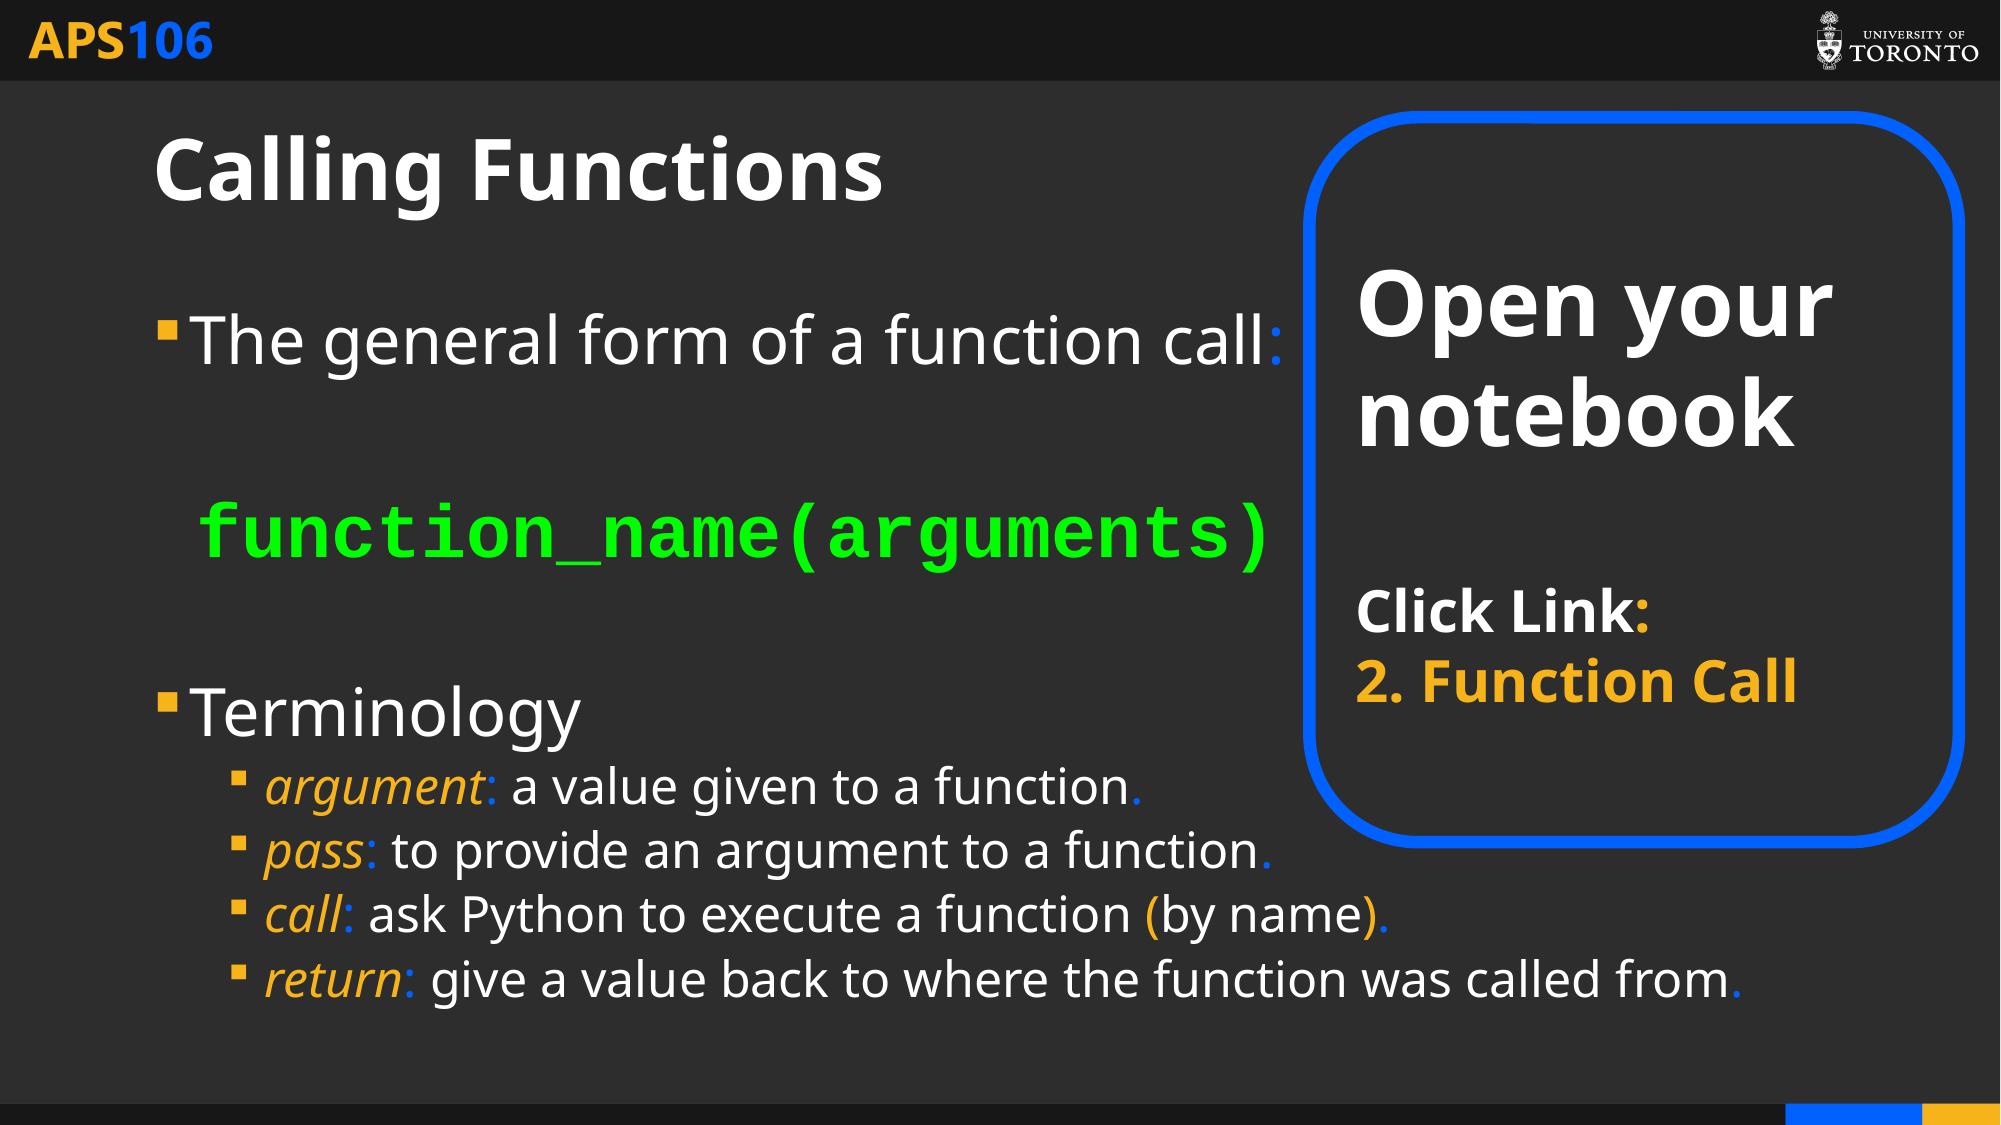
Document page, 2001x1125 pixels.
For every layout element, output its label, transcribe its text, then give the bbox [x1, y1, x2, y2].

text_box function_name(arguments) [181, 475, 1292, 581]
title Calling Functions [137, 119, 1389, 227]
text_box Open your notebook Click Link: 2. Function Call [1308, 116, 1960, 844]
list The general form of a function call: Terminology argument: a value given to a function. pass: to provide an argument to a function. call: ask Python to execute a function (by name). return: give a value back to where the function was called from. [137, 299, 1863, 1093]
picture [0, 0, 2001, 1125]
